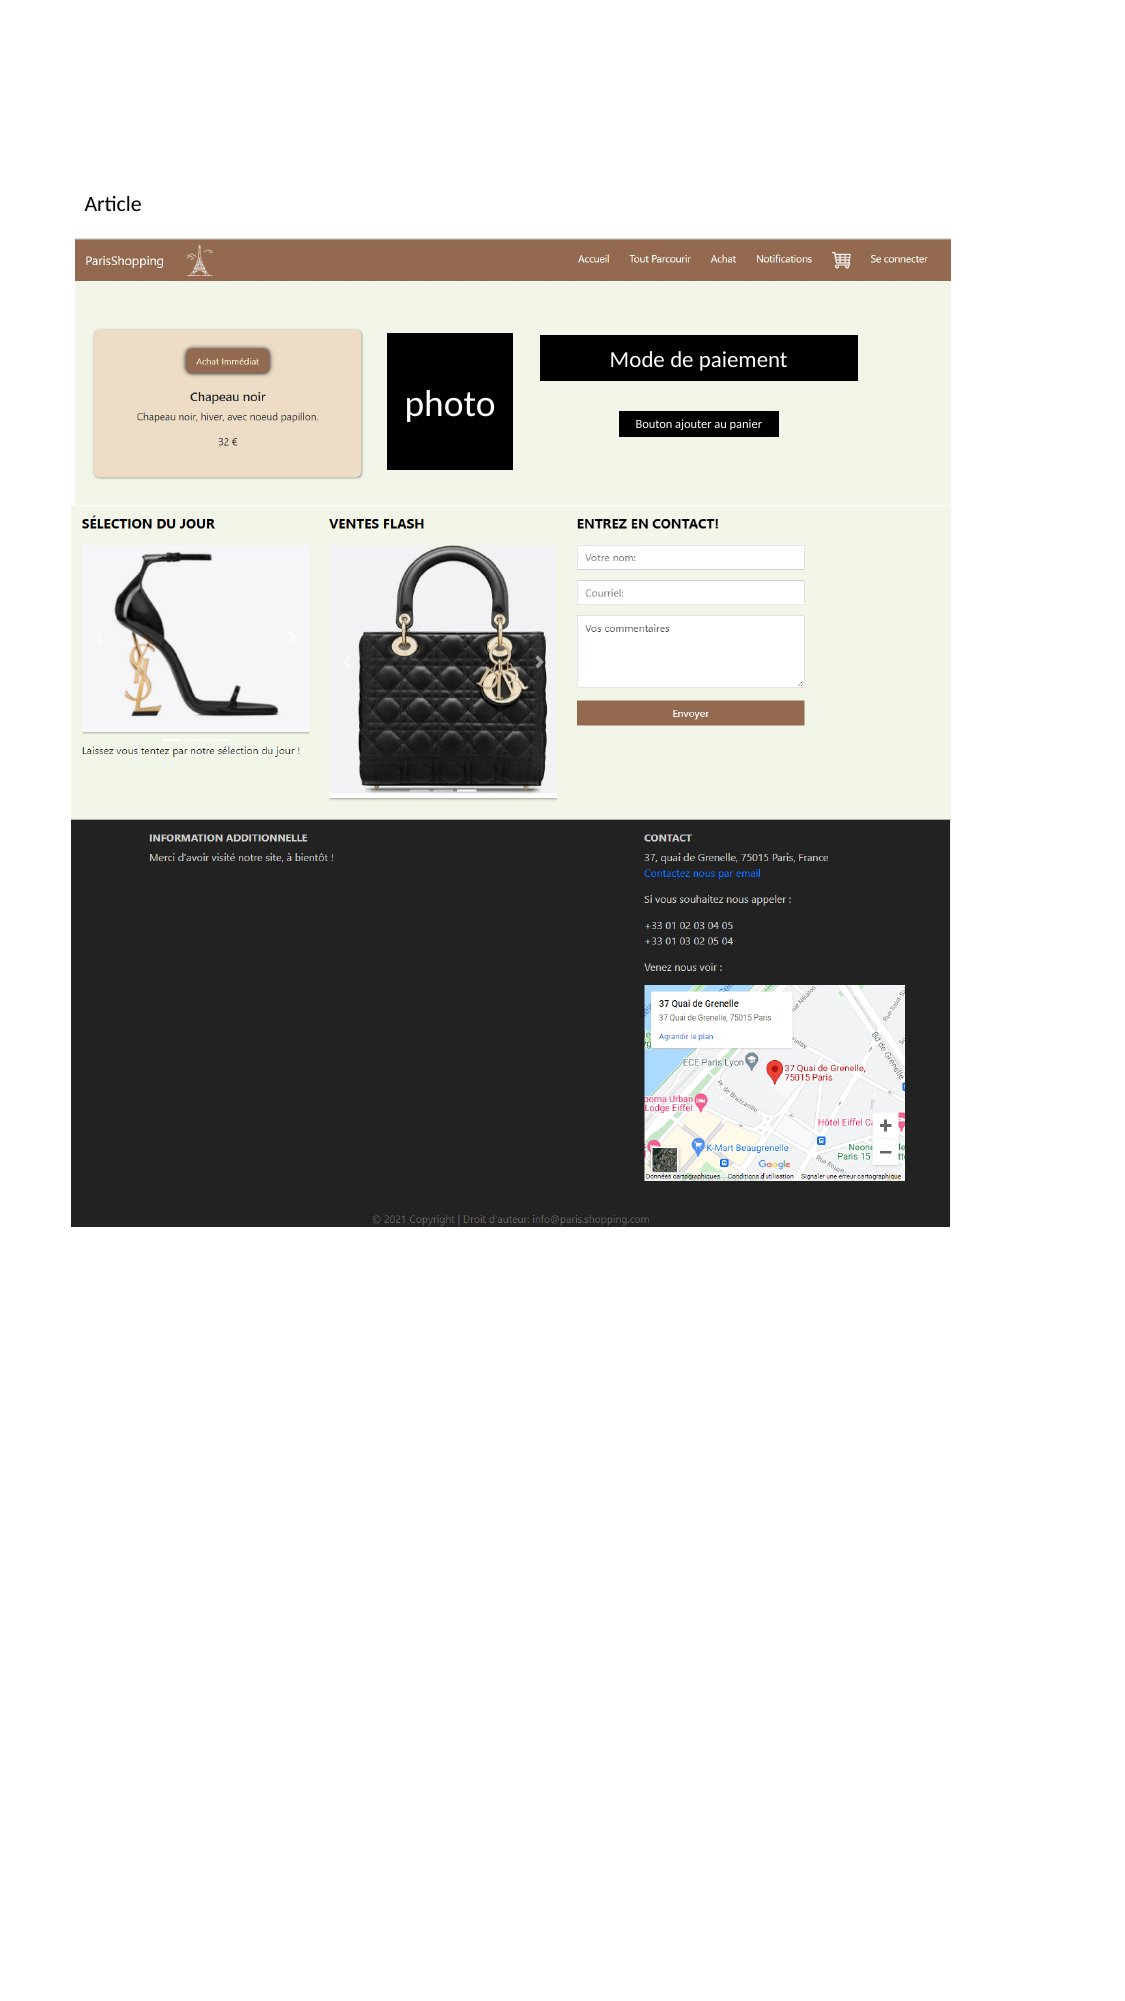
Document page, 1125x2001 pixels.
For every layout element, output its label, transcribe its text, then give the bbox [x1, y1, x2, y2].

picture [74, 238, 951, 505]
text_box Article [69, 181, 953, 223]
picture [71, 506, 951, 1227]
